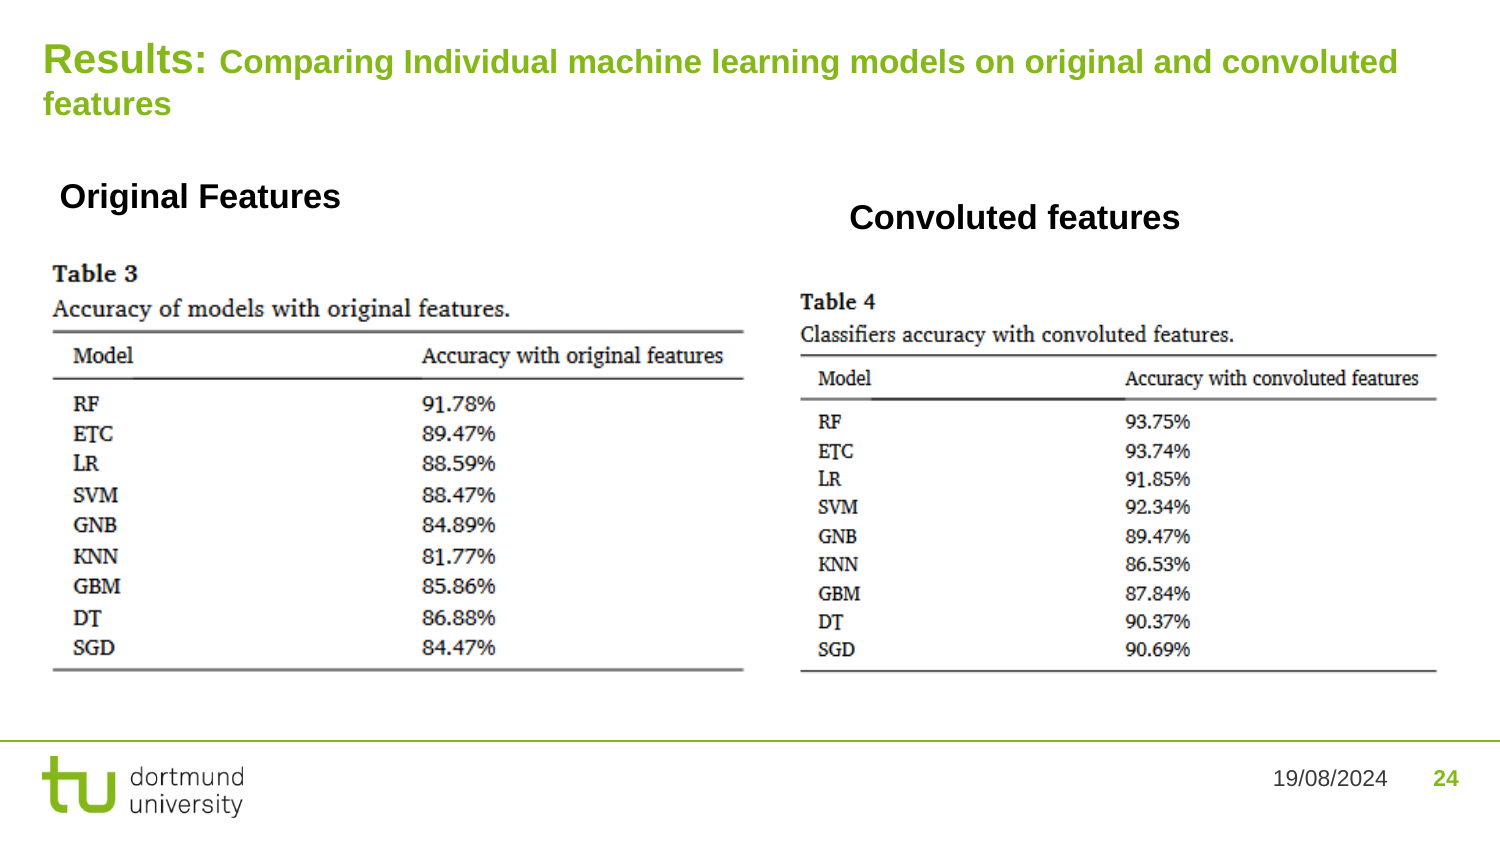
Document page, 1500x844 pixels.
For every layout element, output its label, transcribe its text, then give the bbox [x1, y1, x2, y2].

list Results: Comparing Individual machine learning models on original and convoluted features [42, 32, 1458, 105]
picture [42, 249, 774, 701]
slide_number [1239, 763, 1388, 809]
text_box Original Features [44, 158, 646, 213]
picture [790, 274, 1476, 689]
slide_number ‹#› [1395, 760, 1459, 795]
text_box Convoluted features [834, 179, 1388, 250]
picture [42, 756, 243, 818]
